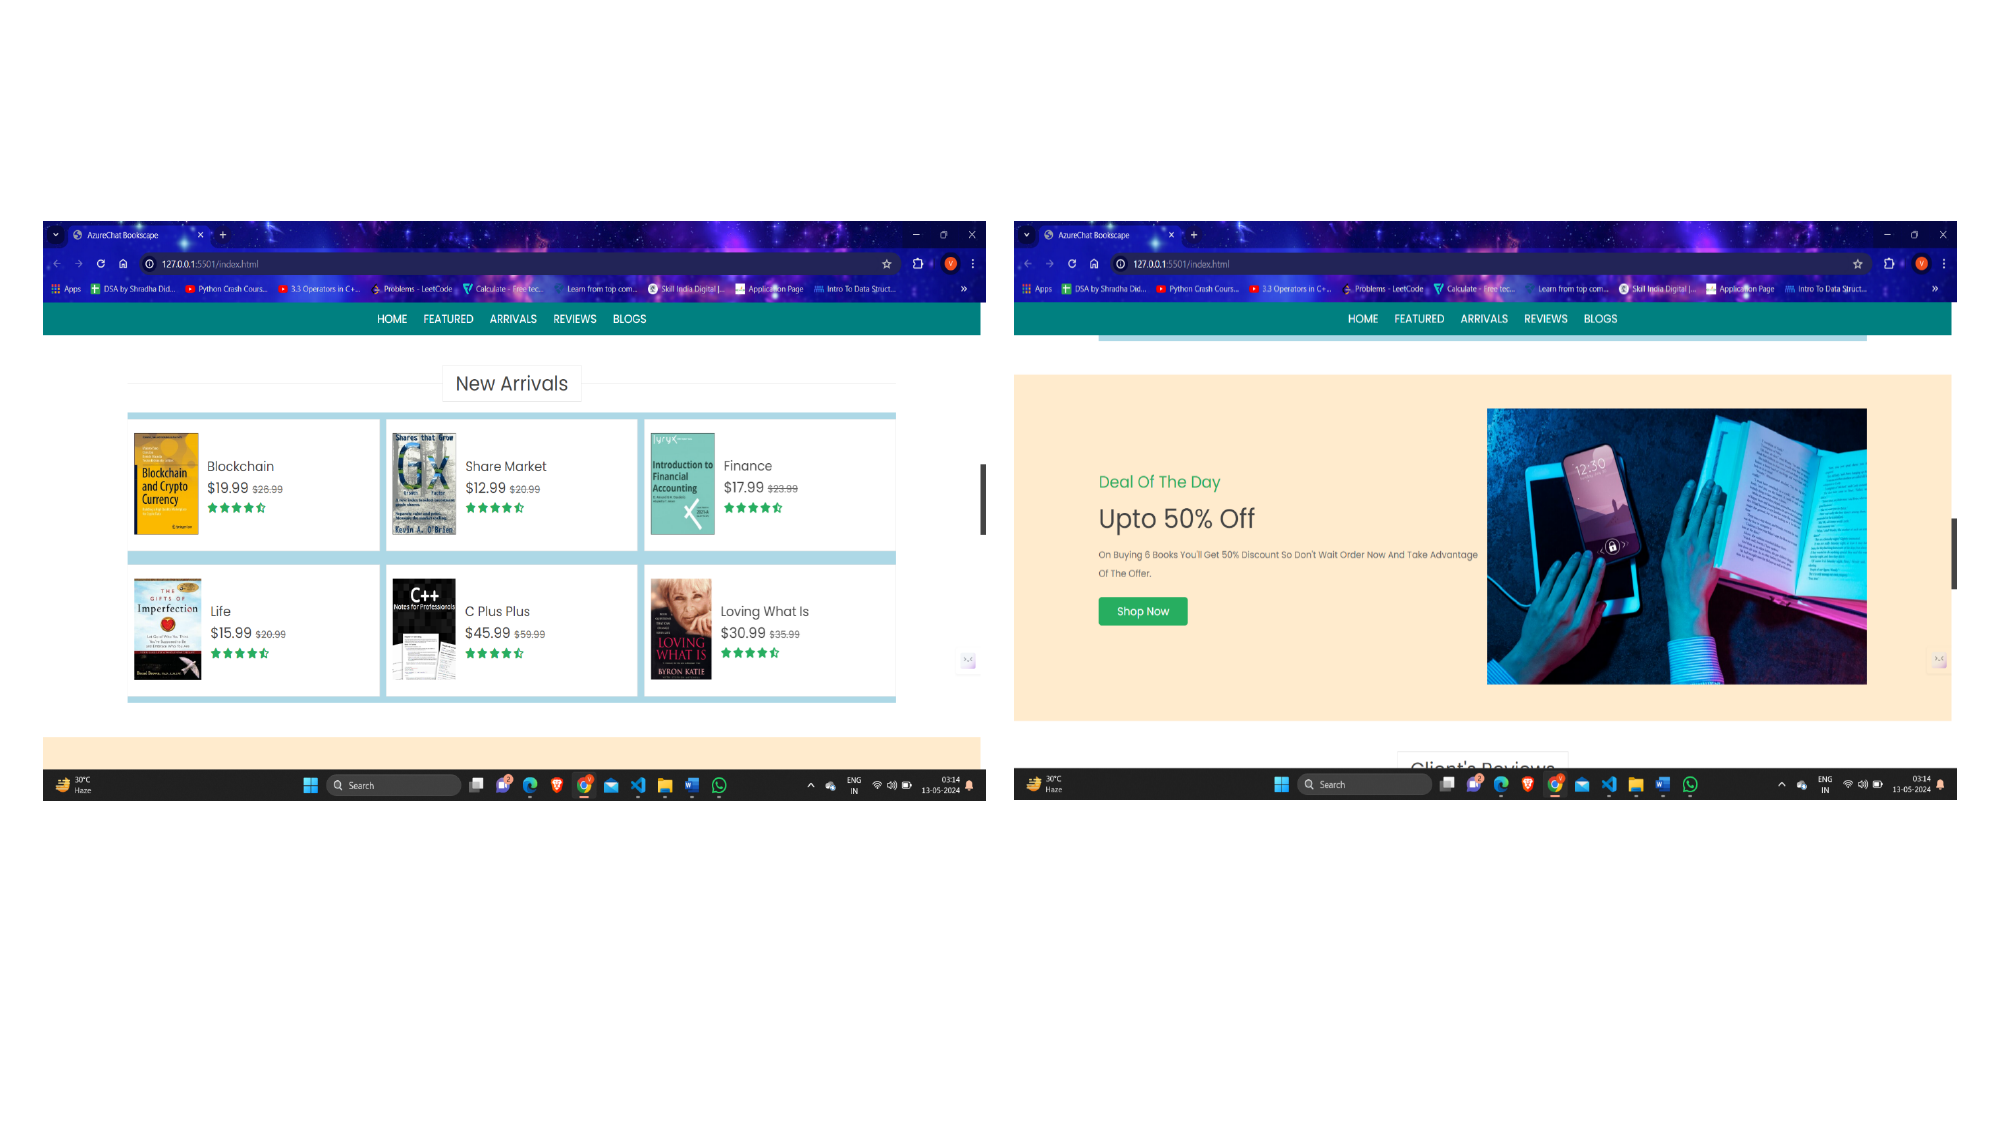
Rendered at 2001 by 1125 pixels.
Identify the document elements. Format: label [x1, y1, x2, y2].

picture [1014, 221, 1957, 800]
picture [43, 221, 986, 801]
